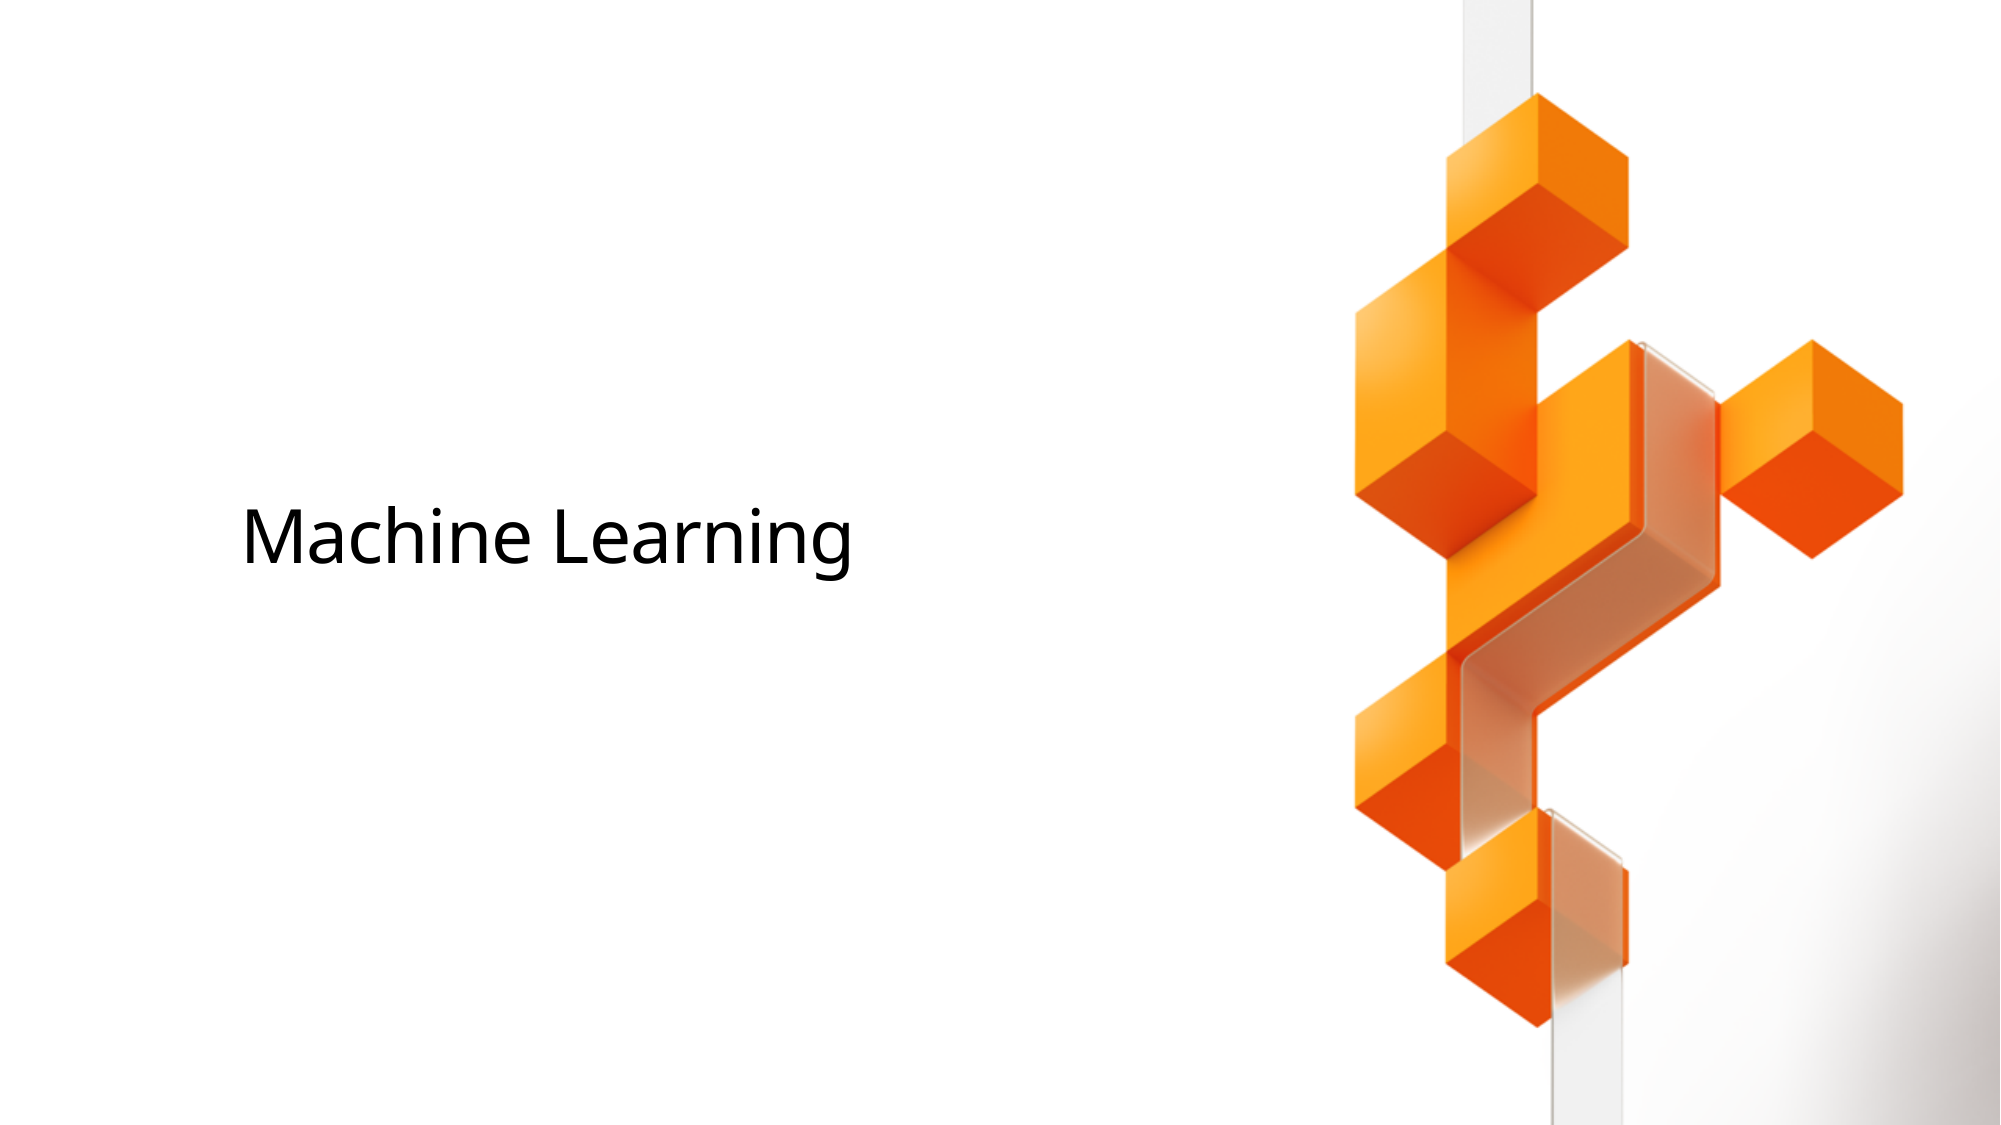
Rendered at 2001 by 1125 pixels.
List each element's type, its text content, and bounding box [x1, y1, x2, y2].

picture [1324, 0, 2000, 1125]
title Machine Learning [96, 498, 1000, 580]
